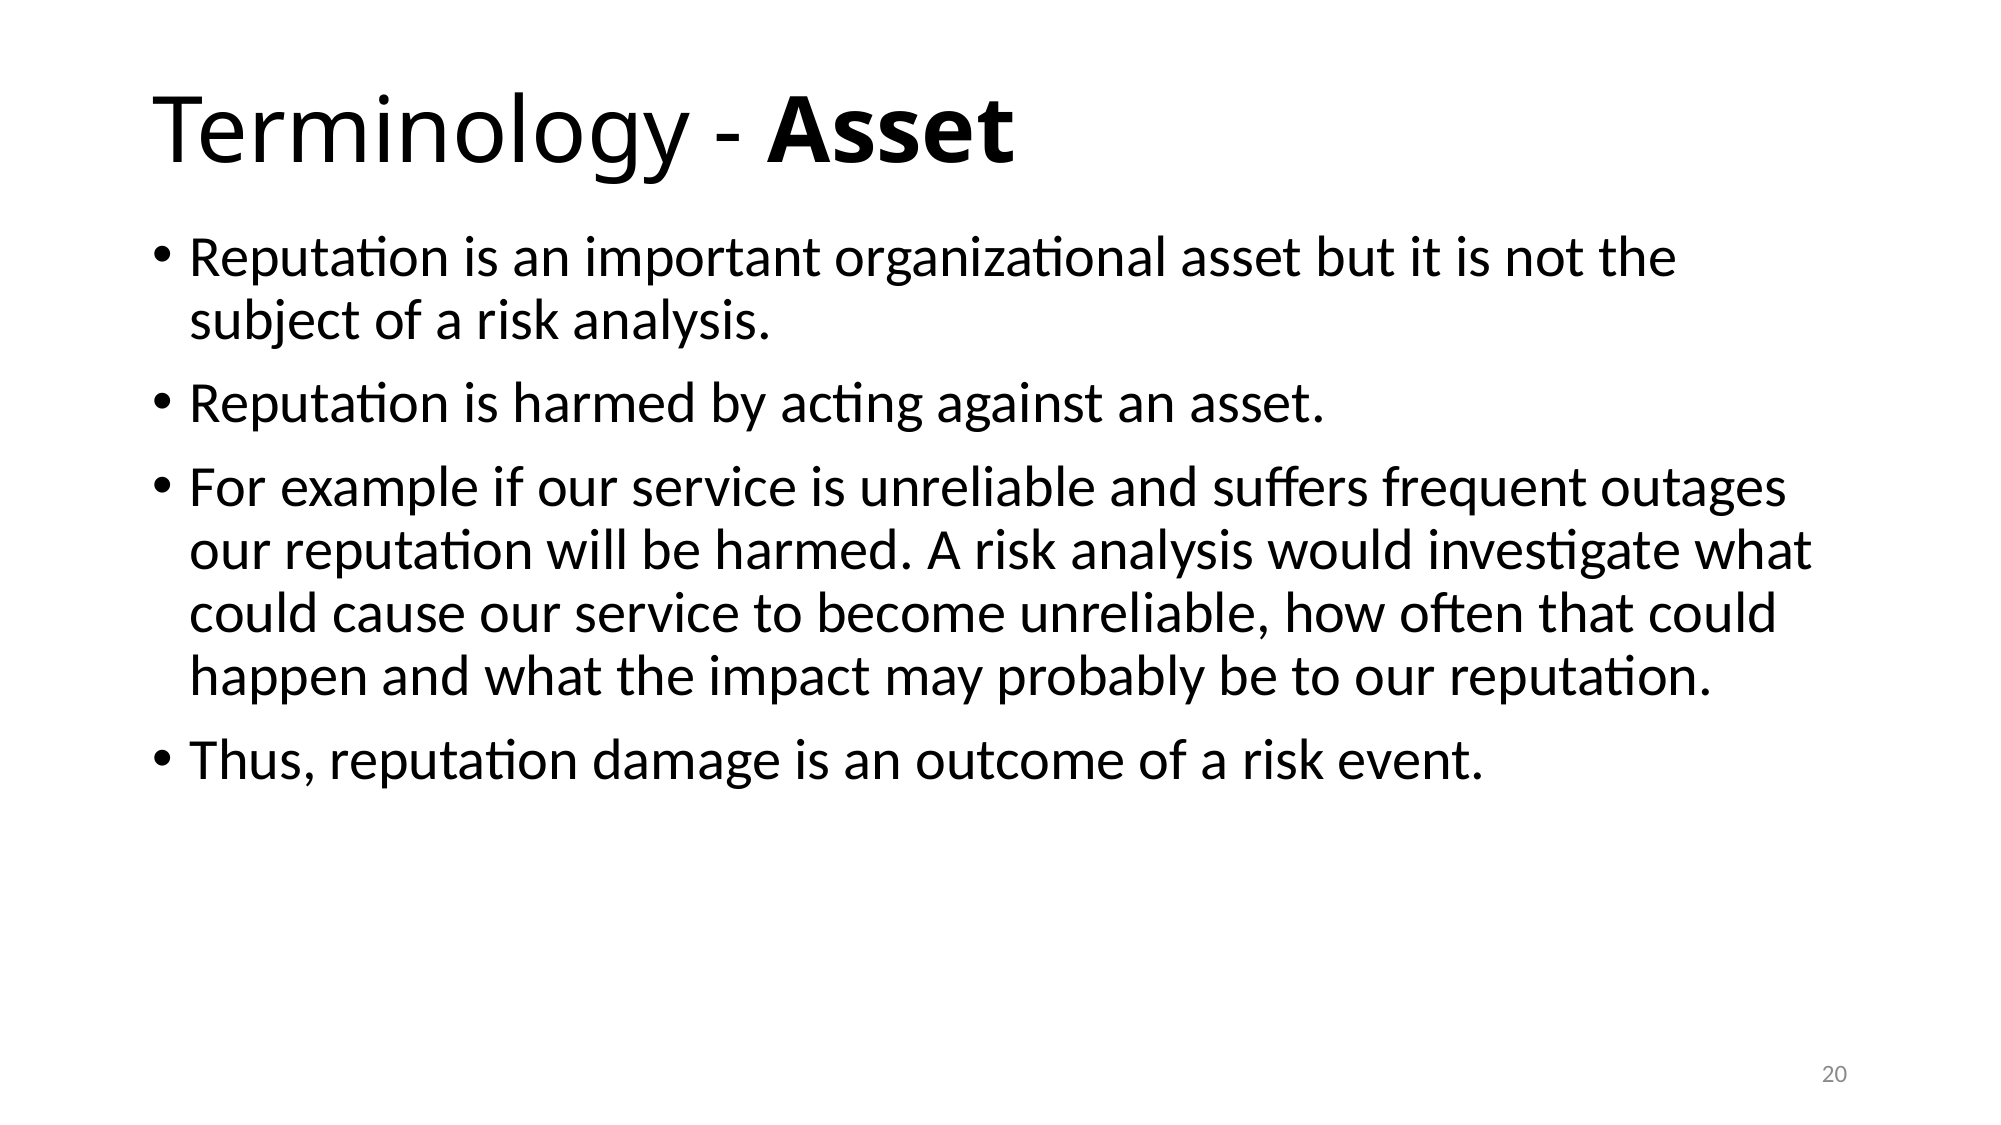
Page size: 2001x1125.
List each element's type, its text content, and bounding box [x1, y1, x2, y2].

slide_number 20 [1412, 1042, 1863, 1103]
title Terminology - Asset [137, 59, 1863, 207]
list Reputation is an important organizational asset but it is not the subject of a risk analysis. Reputation is harmed by acting against an asset. For example if our service is unreliable and suffers frequent outages our reputation will be harmed. A risk analysis would investigate what could cause our service to become unreliable, how often that could happen and what the impact may probably be to our reputation. Thus, reputation damage is an outcome of a risk event. [137, 218, 1863, 1014]
